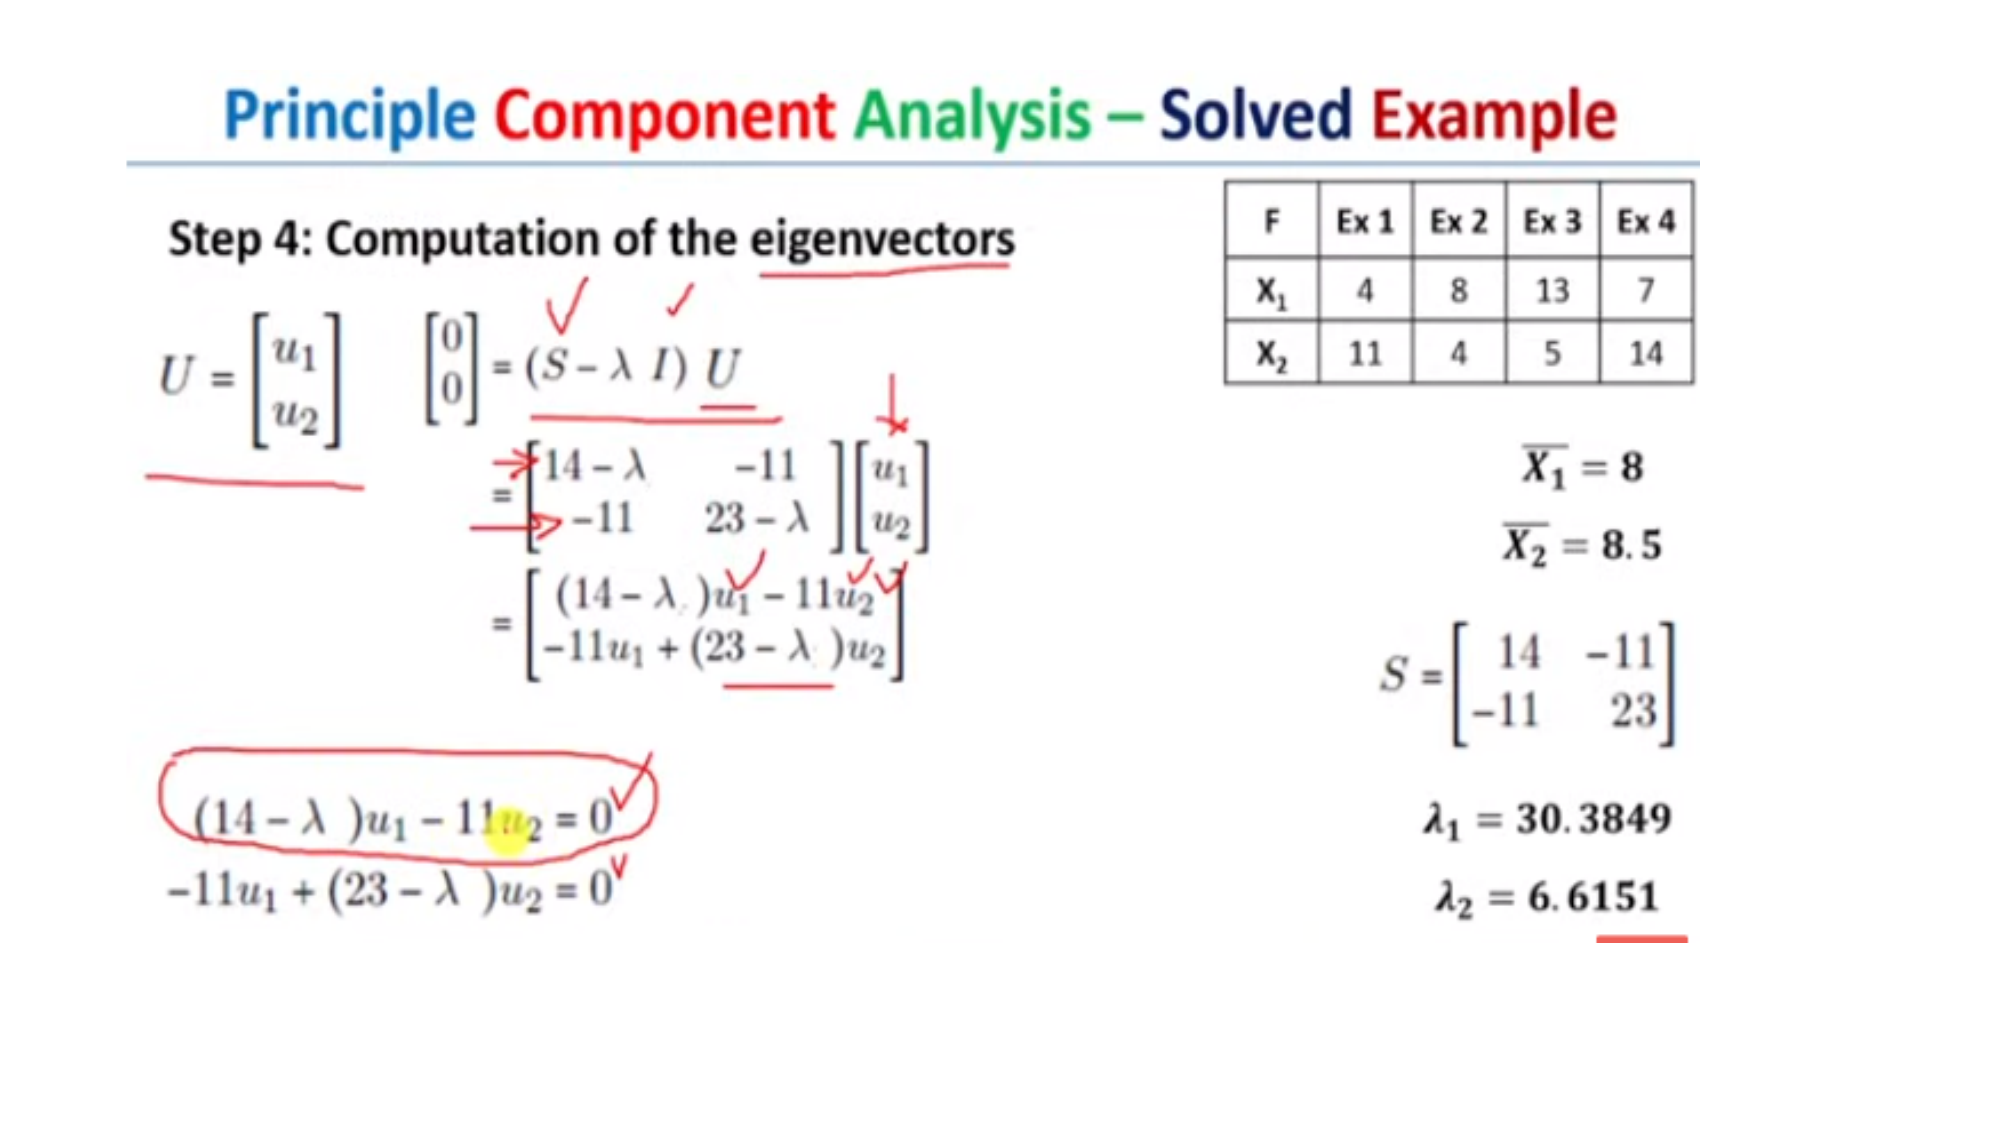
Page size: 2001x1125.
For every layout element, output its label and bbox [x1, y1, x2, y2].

picture [125, 70, 1700, 943]
